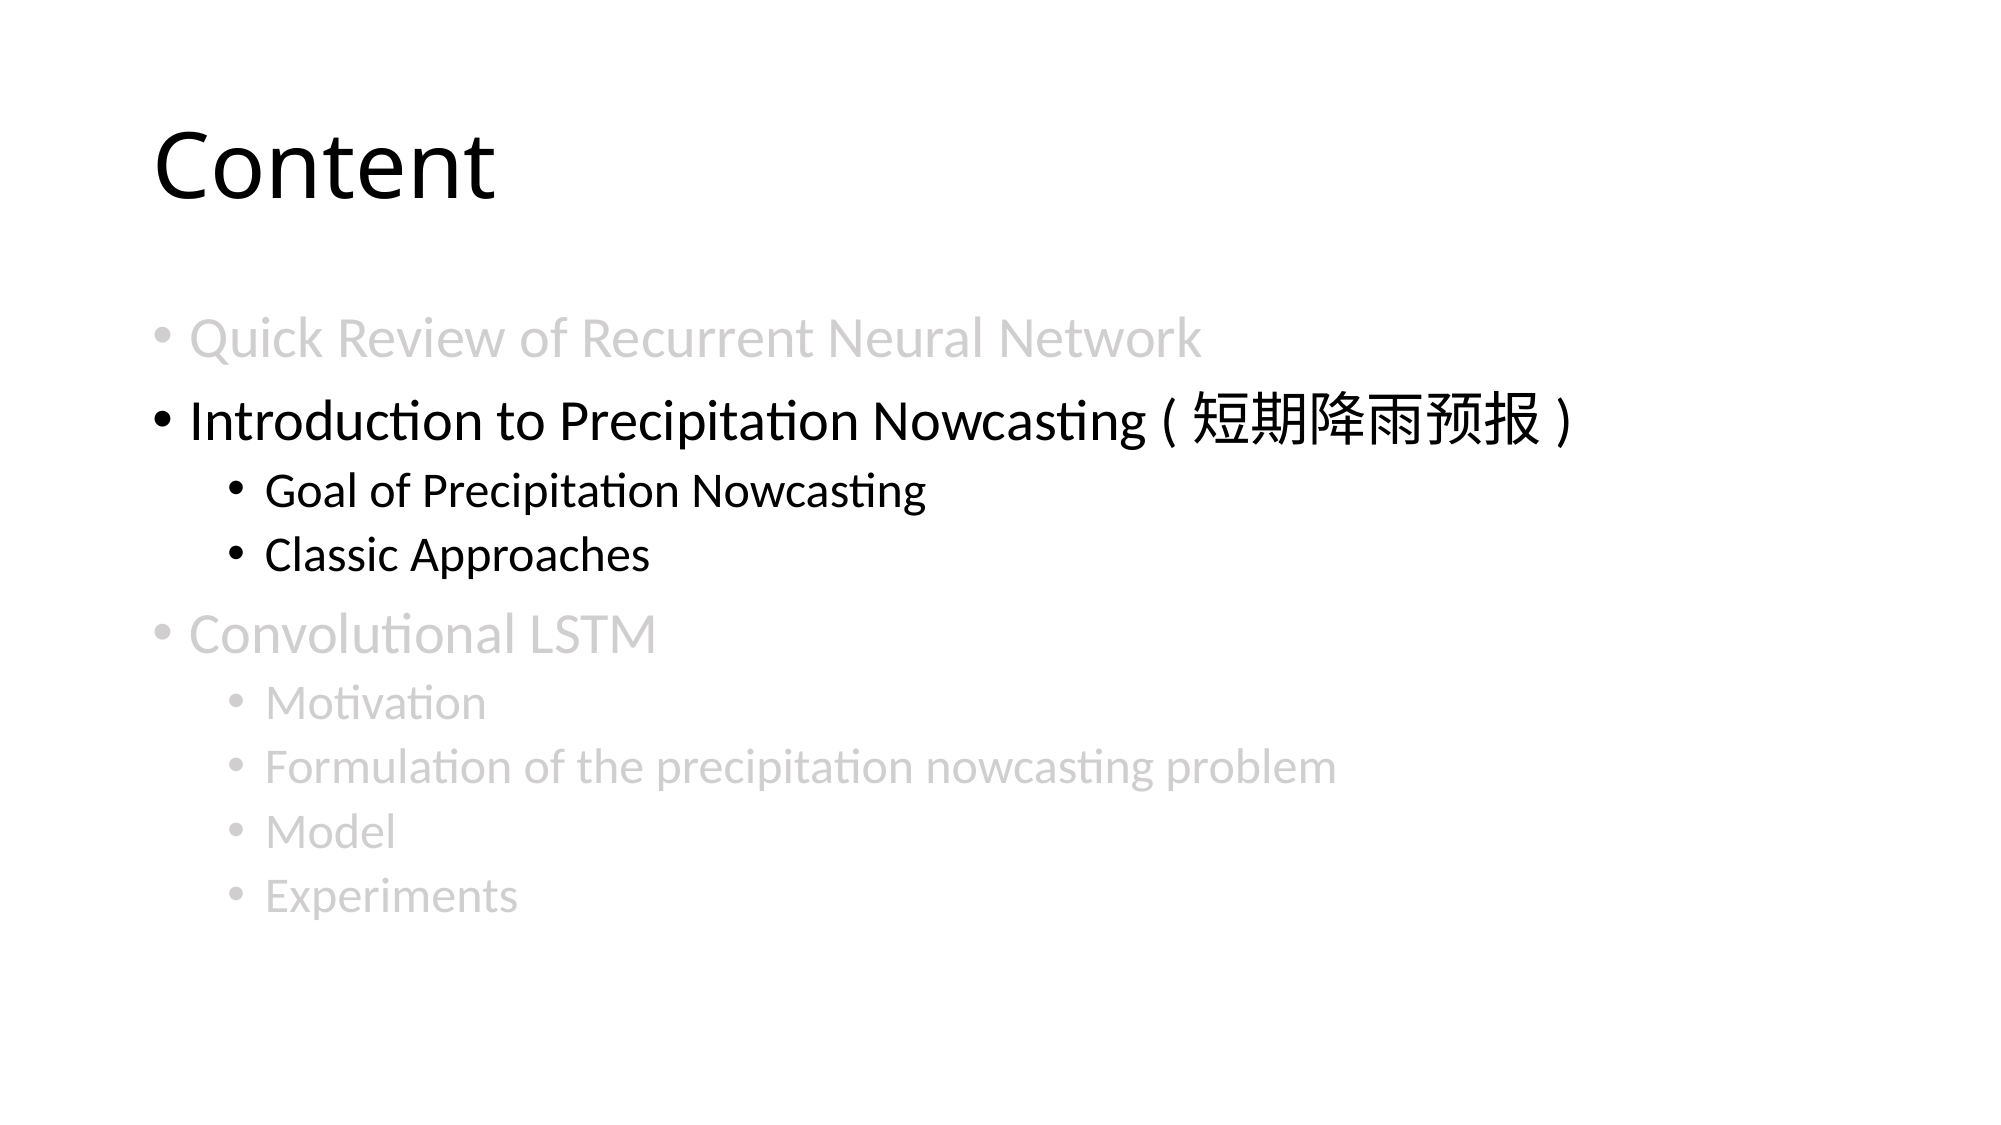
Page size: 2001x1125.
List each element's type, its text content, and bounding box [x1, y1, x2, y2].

title Content [137, 59, 1863, 278]
list Quick Review of Recurrent Neural Network Introduction to Precipitation Nowcasting (短期降雨预报) Goal of Precipitation Nowcasting Classic Approaches Convolutional LSTM Motivation Formulation of the precipitation nowcasting problem Model Experiments [137, 299, 1863, 1014]
